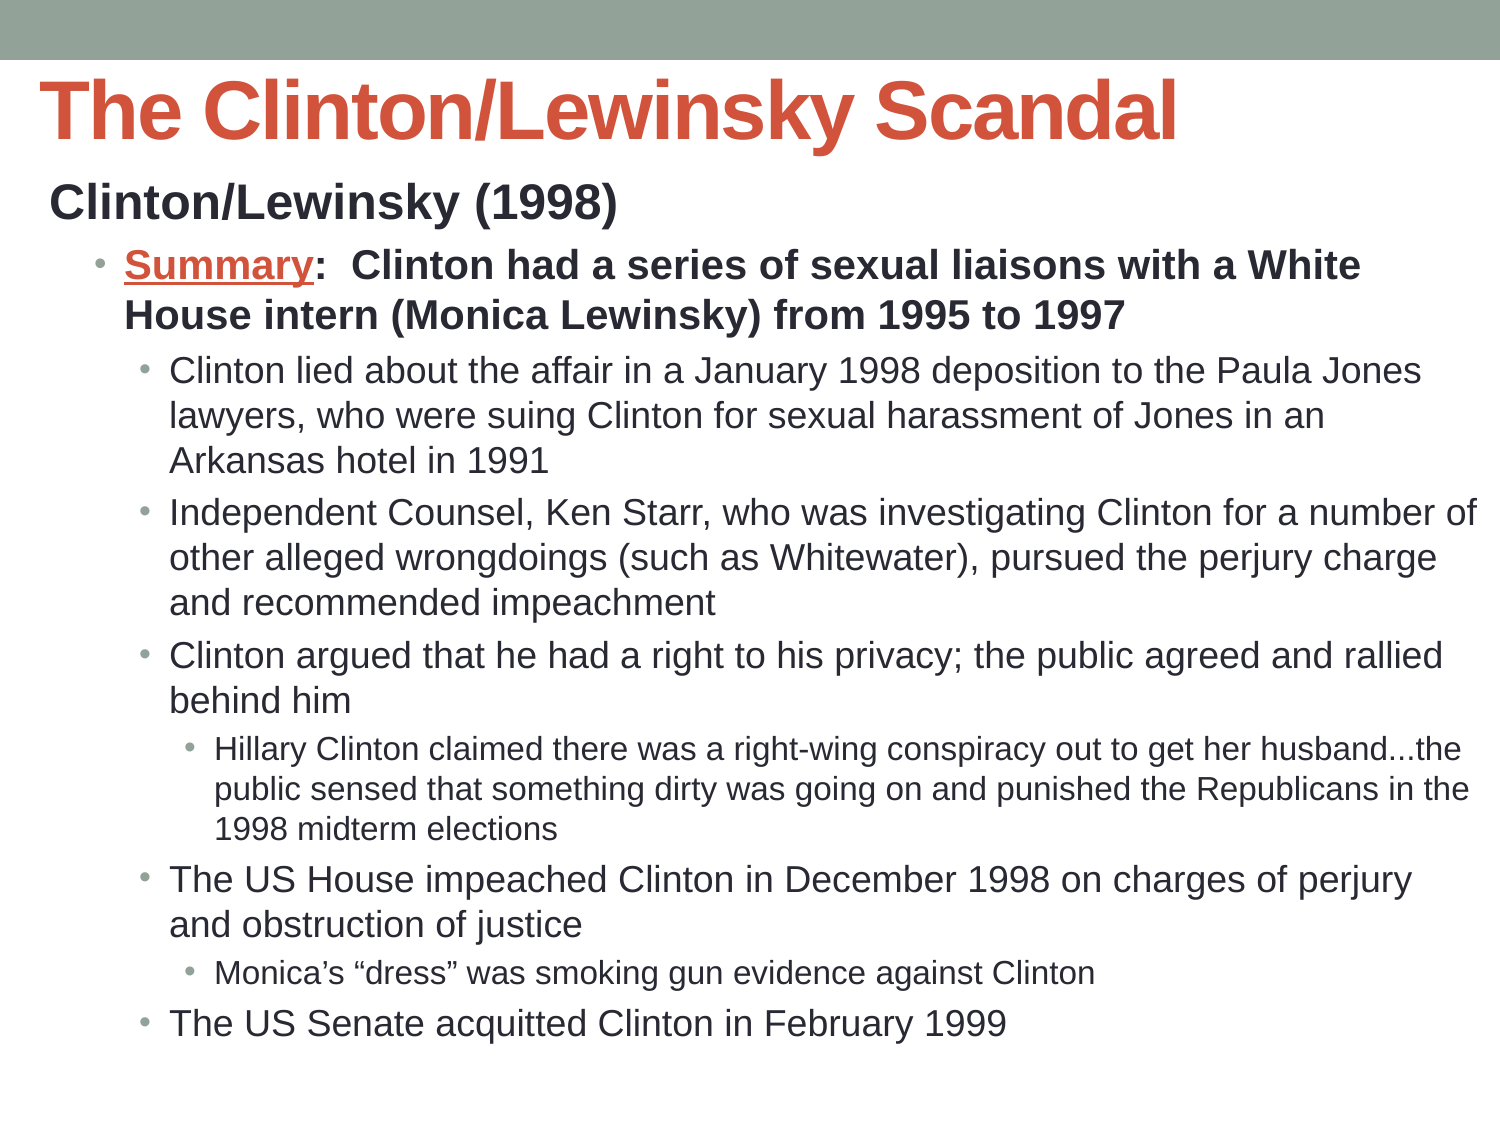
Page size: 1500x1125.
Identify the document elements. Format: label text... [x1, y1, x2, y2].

list Clinton/Lewinsky (1998) Summary: Clinton had a series of sexual liaisons with a White House intern (Monica Lewinsky) from 1995 to 1997 Clinton lied about the affair in a January 1998 deposition to the Paula Jones lawyers, who were suing Clinton for sexual harassment of Jones in an Arkansas hotel in 1991 Independent Counsel, Ken Starr, who was investigating Clinton for a number of other alleged wrongdoings (such as Whitewater), pursued the perjury charge and recommended impeachment Clinton argued that he had a right to his privacy; the public agreed and rallied behind him Hillary Clinton claimed there was a right-wing conspiracy out to get her husband...the public sensed that something dirty was going on and punished the Republicans in the 1998 midterm elections The US House impeached Clinton in December 1998 on charges of perjury and obstruction of justice Monica’s “dress” was smoking gun evidence against Clinton The US Senate acquitted Clinton in February 1999 [34, 162, 1497, 1100]
title The Clinton/Lewinsky Scandal [24, 37, 1313, 175]
